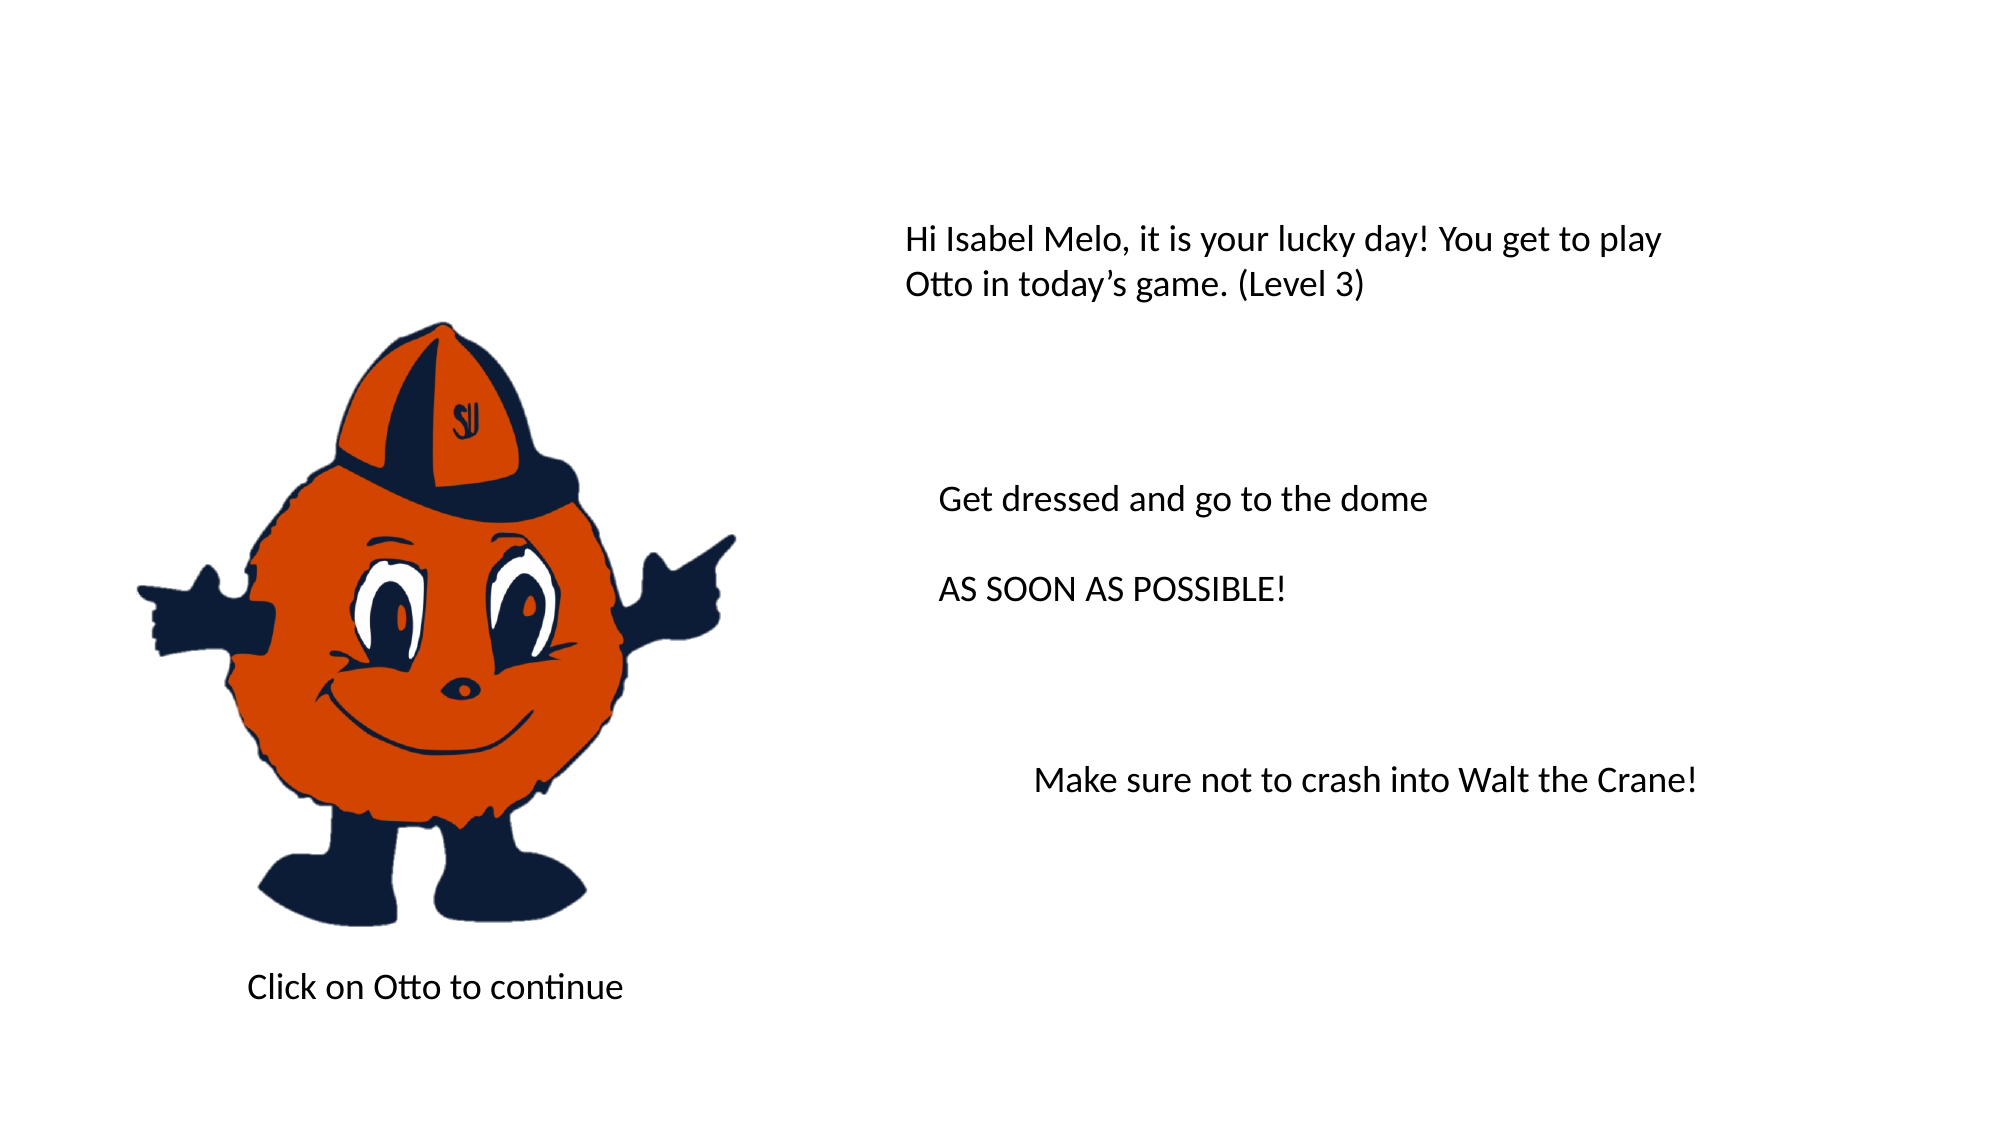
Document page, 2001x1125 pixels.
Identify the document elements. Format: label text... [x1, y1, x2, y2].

text_box Click on Otto to continue [232, 986, 640, 1015]
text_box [106, 206, 1718, 986]
